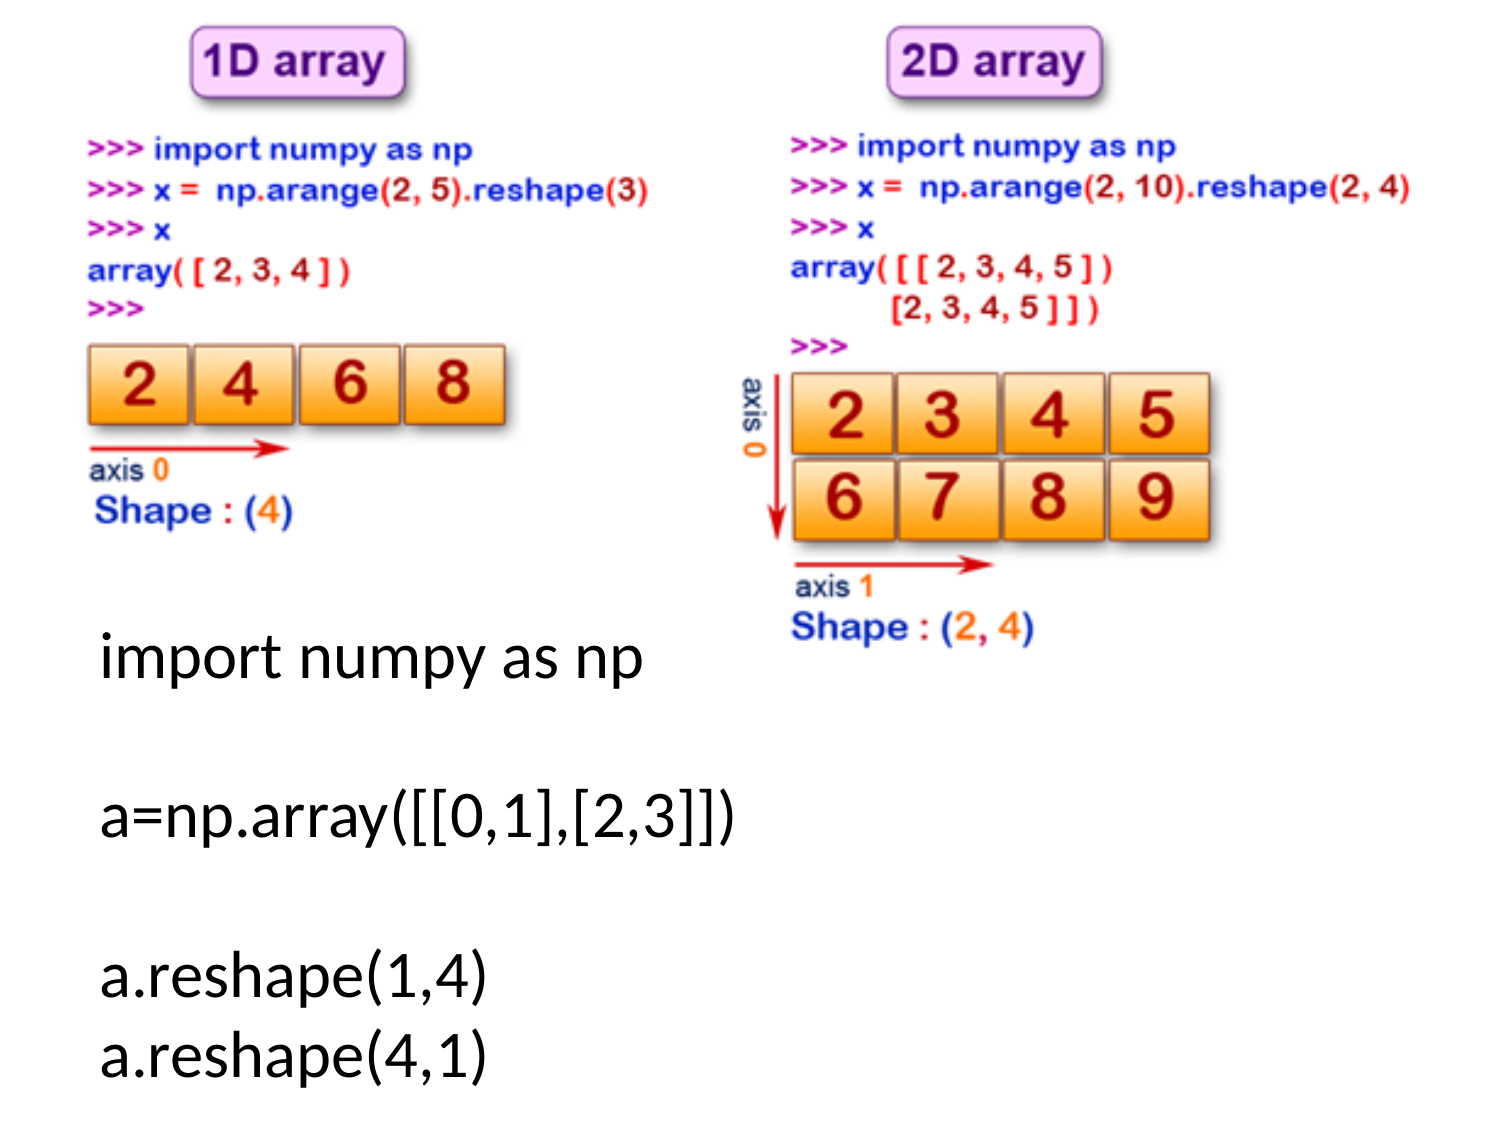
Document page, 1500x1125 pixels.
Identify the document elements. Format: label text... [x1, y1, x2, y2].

picture [58, 0, 1443, 692]
text_box import numpy as np a=np.array([[0,1],[2,3]]) a.reshape(1,4) a.reshape(4,1) [84, 692, 835, 1099]
